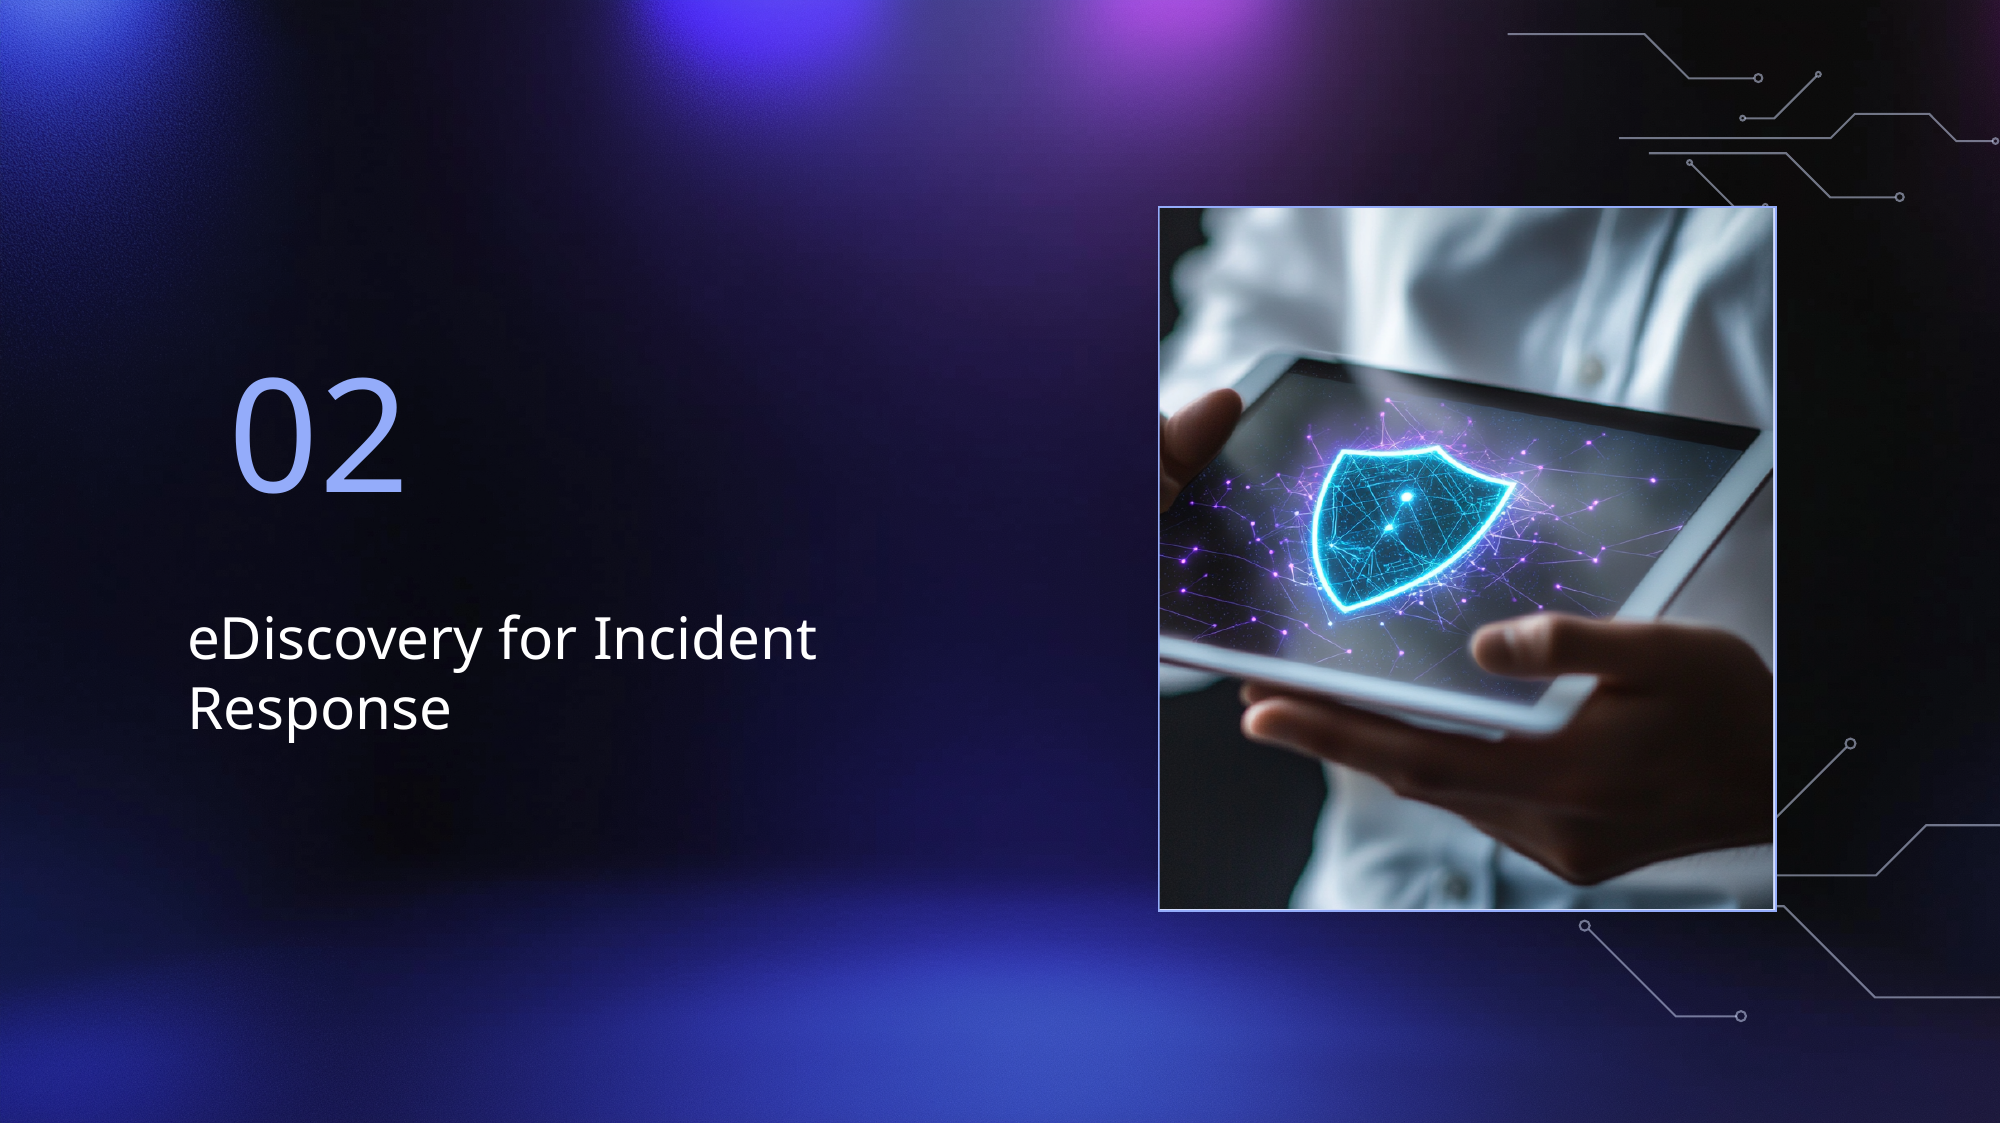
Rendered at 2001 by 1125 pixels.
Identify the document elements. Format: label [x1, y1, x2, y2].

text_box [1209, 660, 2000, 1022]
text_box [1507, 34, 1999, 209]
picture [0, 0, 2000, 1123]
